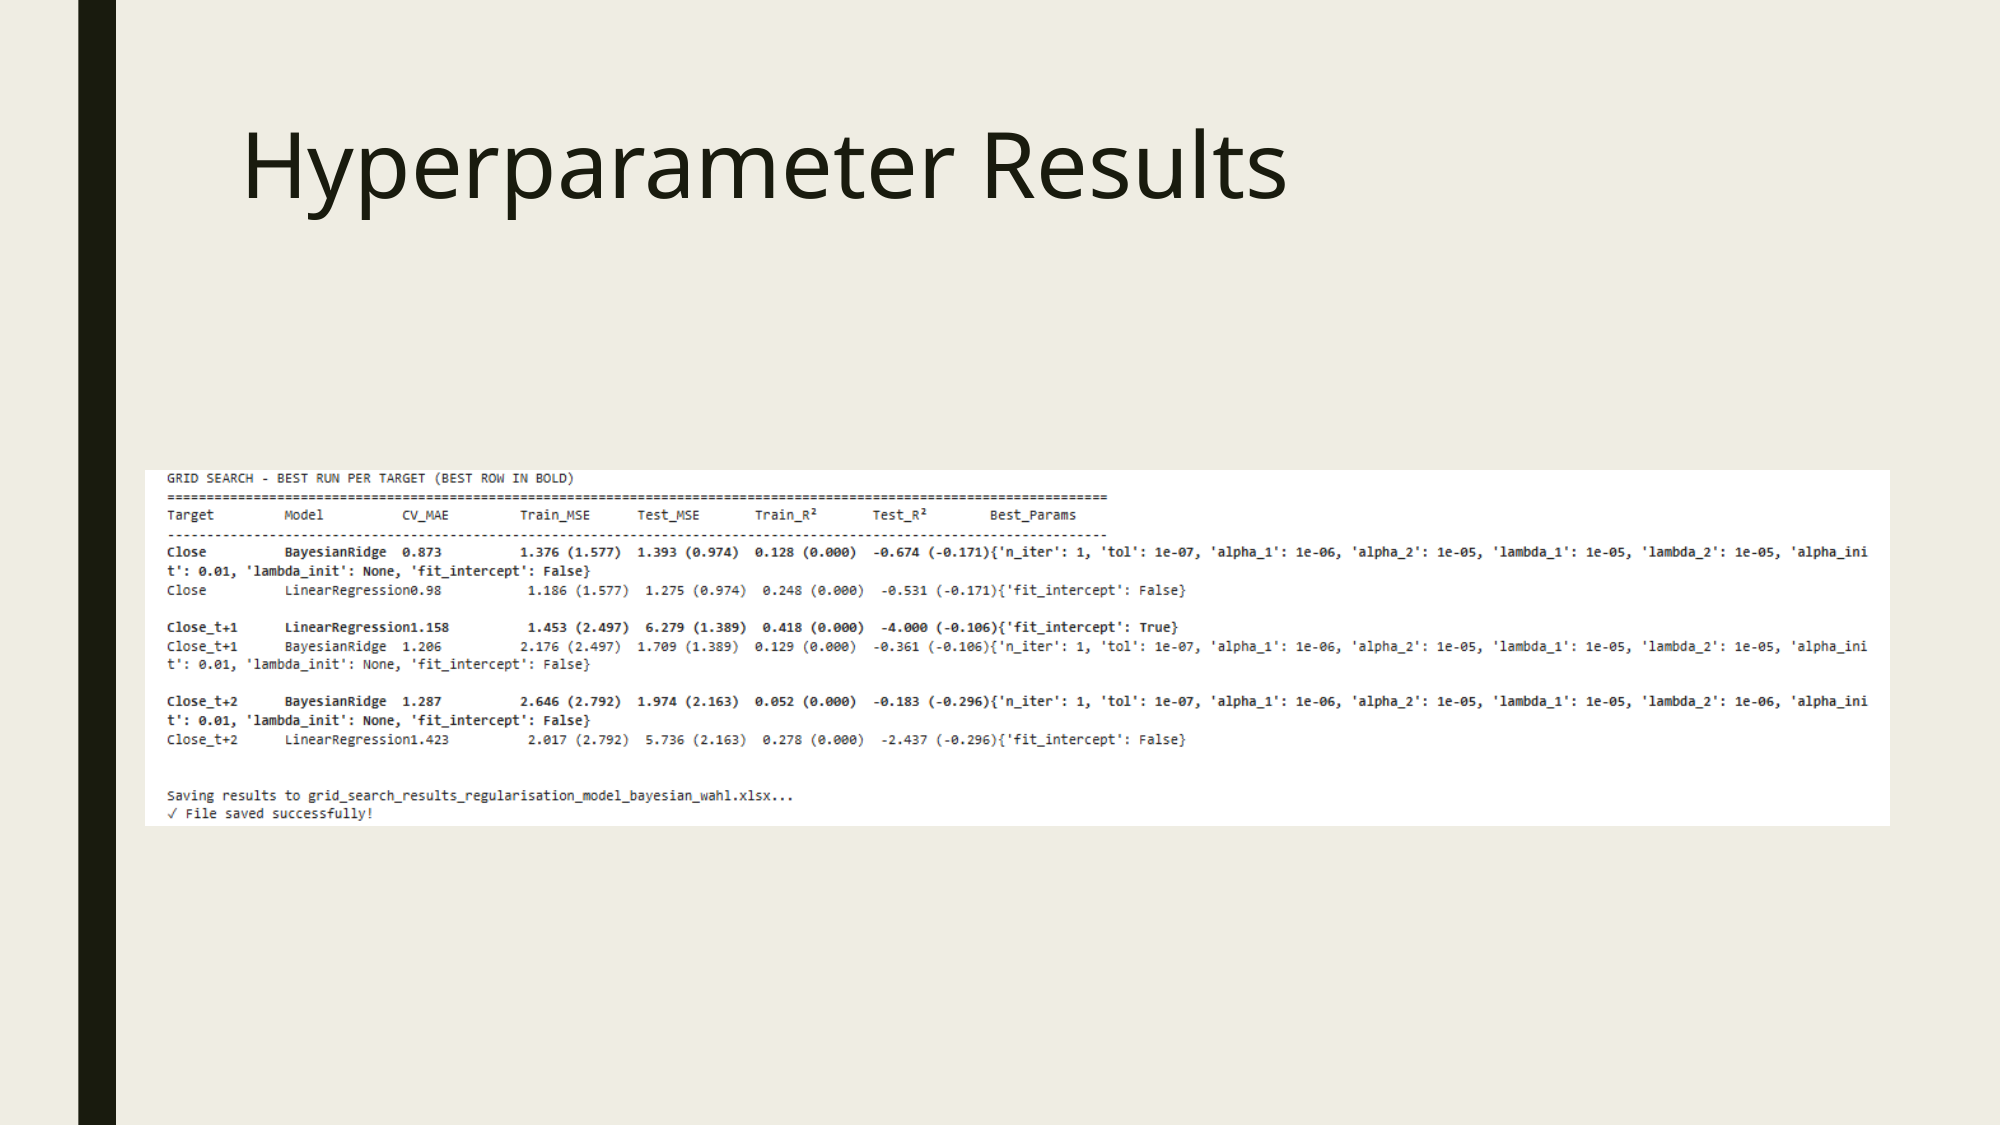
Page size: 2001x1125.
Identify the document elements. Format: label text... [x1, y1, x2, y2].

title Hyperparameter Results [225, 112, 1800, 357]
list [145, 470, 1890, 826]
